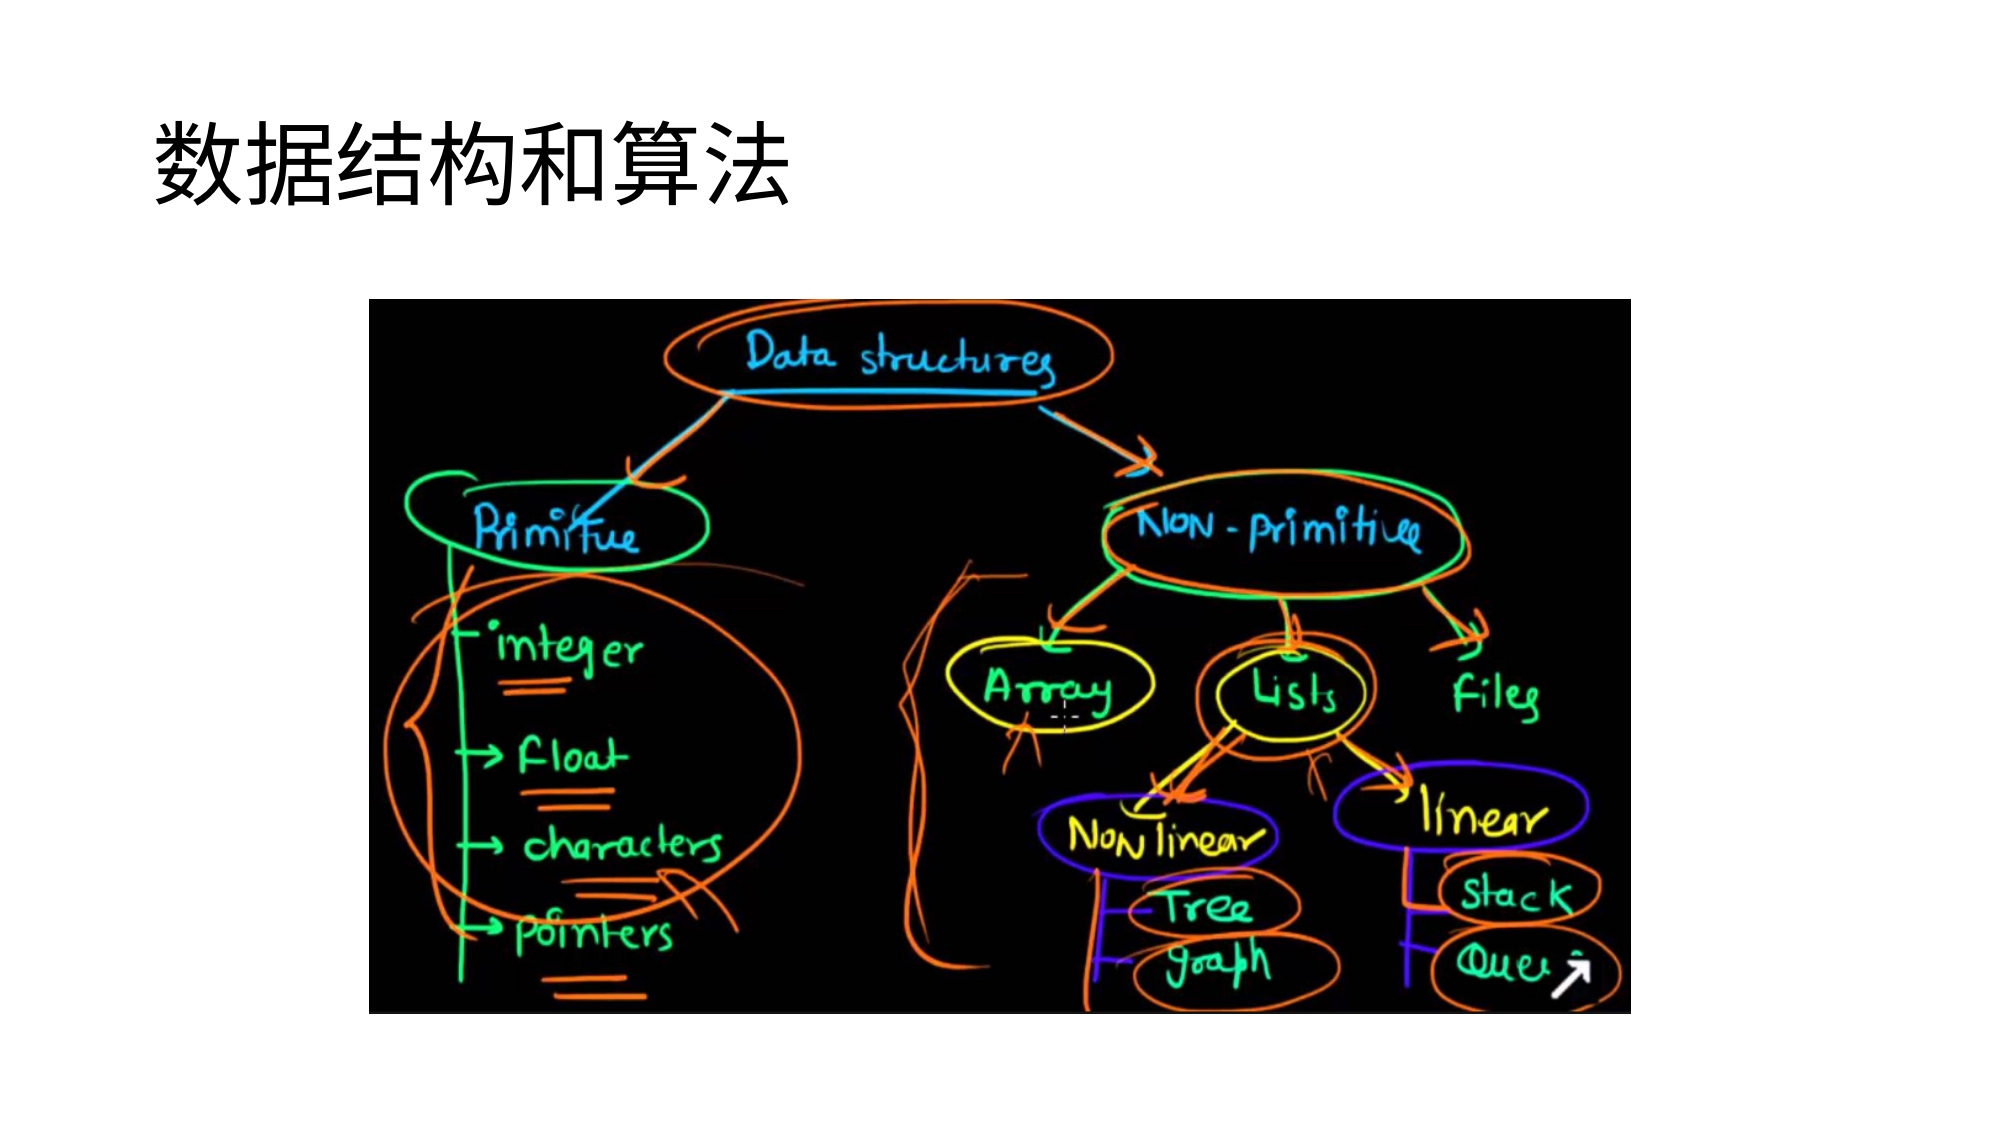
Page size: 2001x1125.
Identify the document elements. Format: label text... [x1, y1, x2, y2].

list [369, 299, 1631, 1014]
title 数据结构和算法 [137, 59, 1863, 278]
